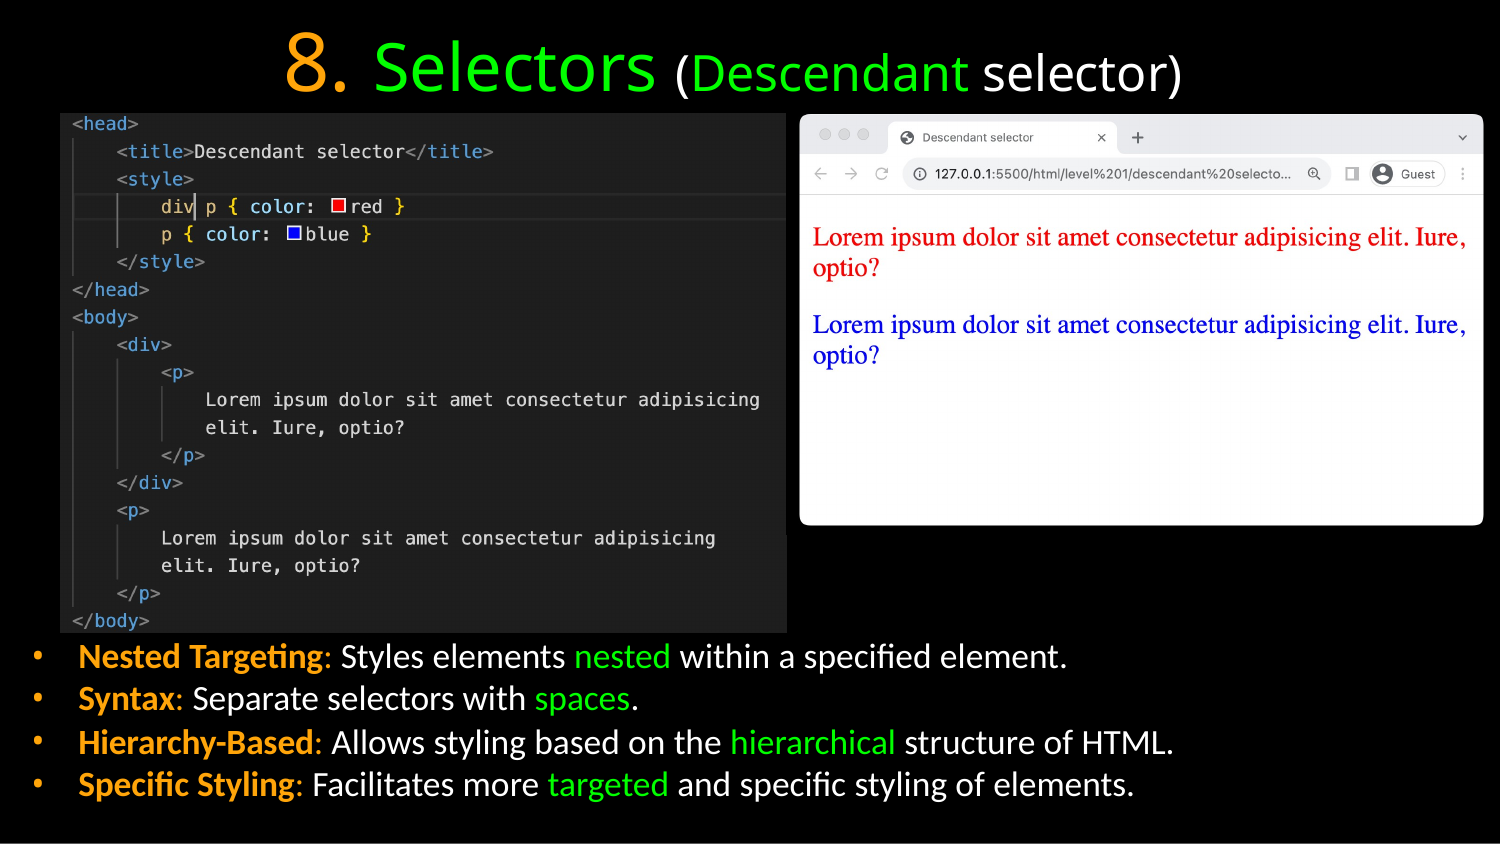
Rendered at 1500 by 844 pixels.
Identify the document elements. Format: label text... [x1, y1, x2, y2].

title 8. Selectors (Descendant selector) [281, 23, 1219, 103]
text_box Nested Targeting: Styles elements nested within a specified element. Syntax: Separate selectors with spaces. Hierarchy-Based: Allows styling based on the hierarchical structure of HTML. Specific Styling: Facilitates more targeted and specific styling of elements. [29, 632, 1184, 804]
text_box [60, 104, 1494, 634]
